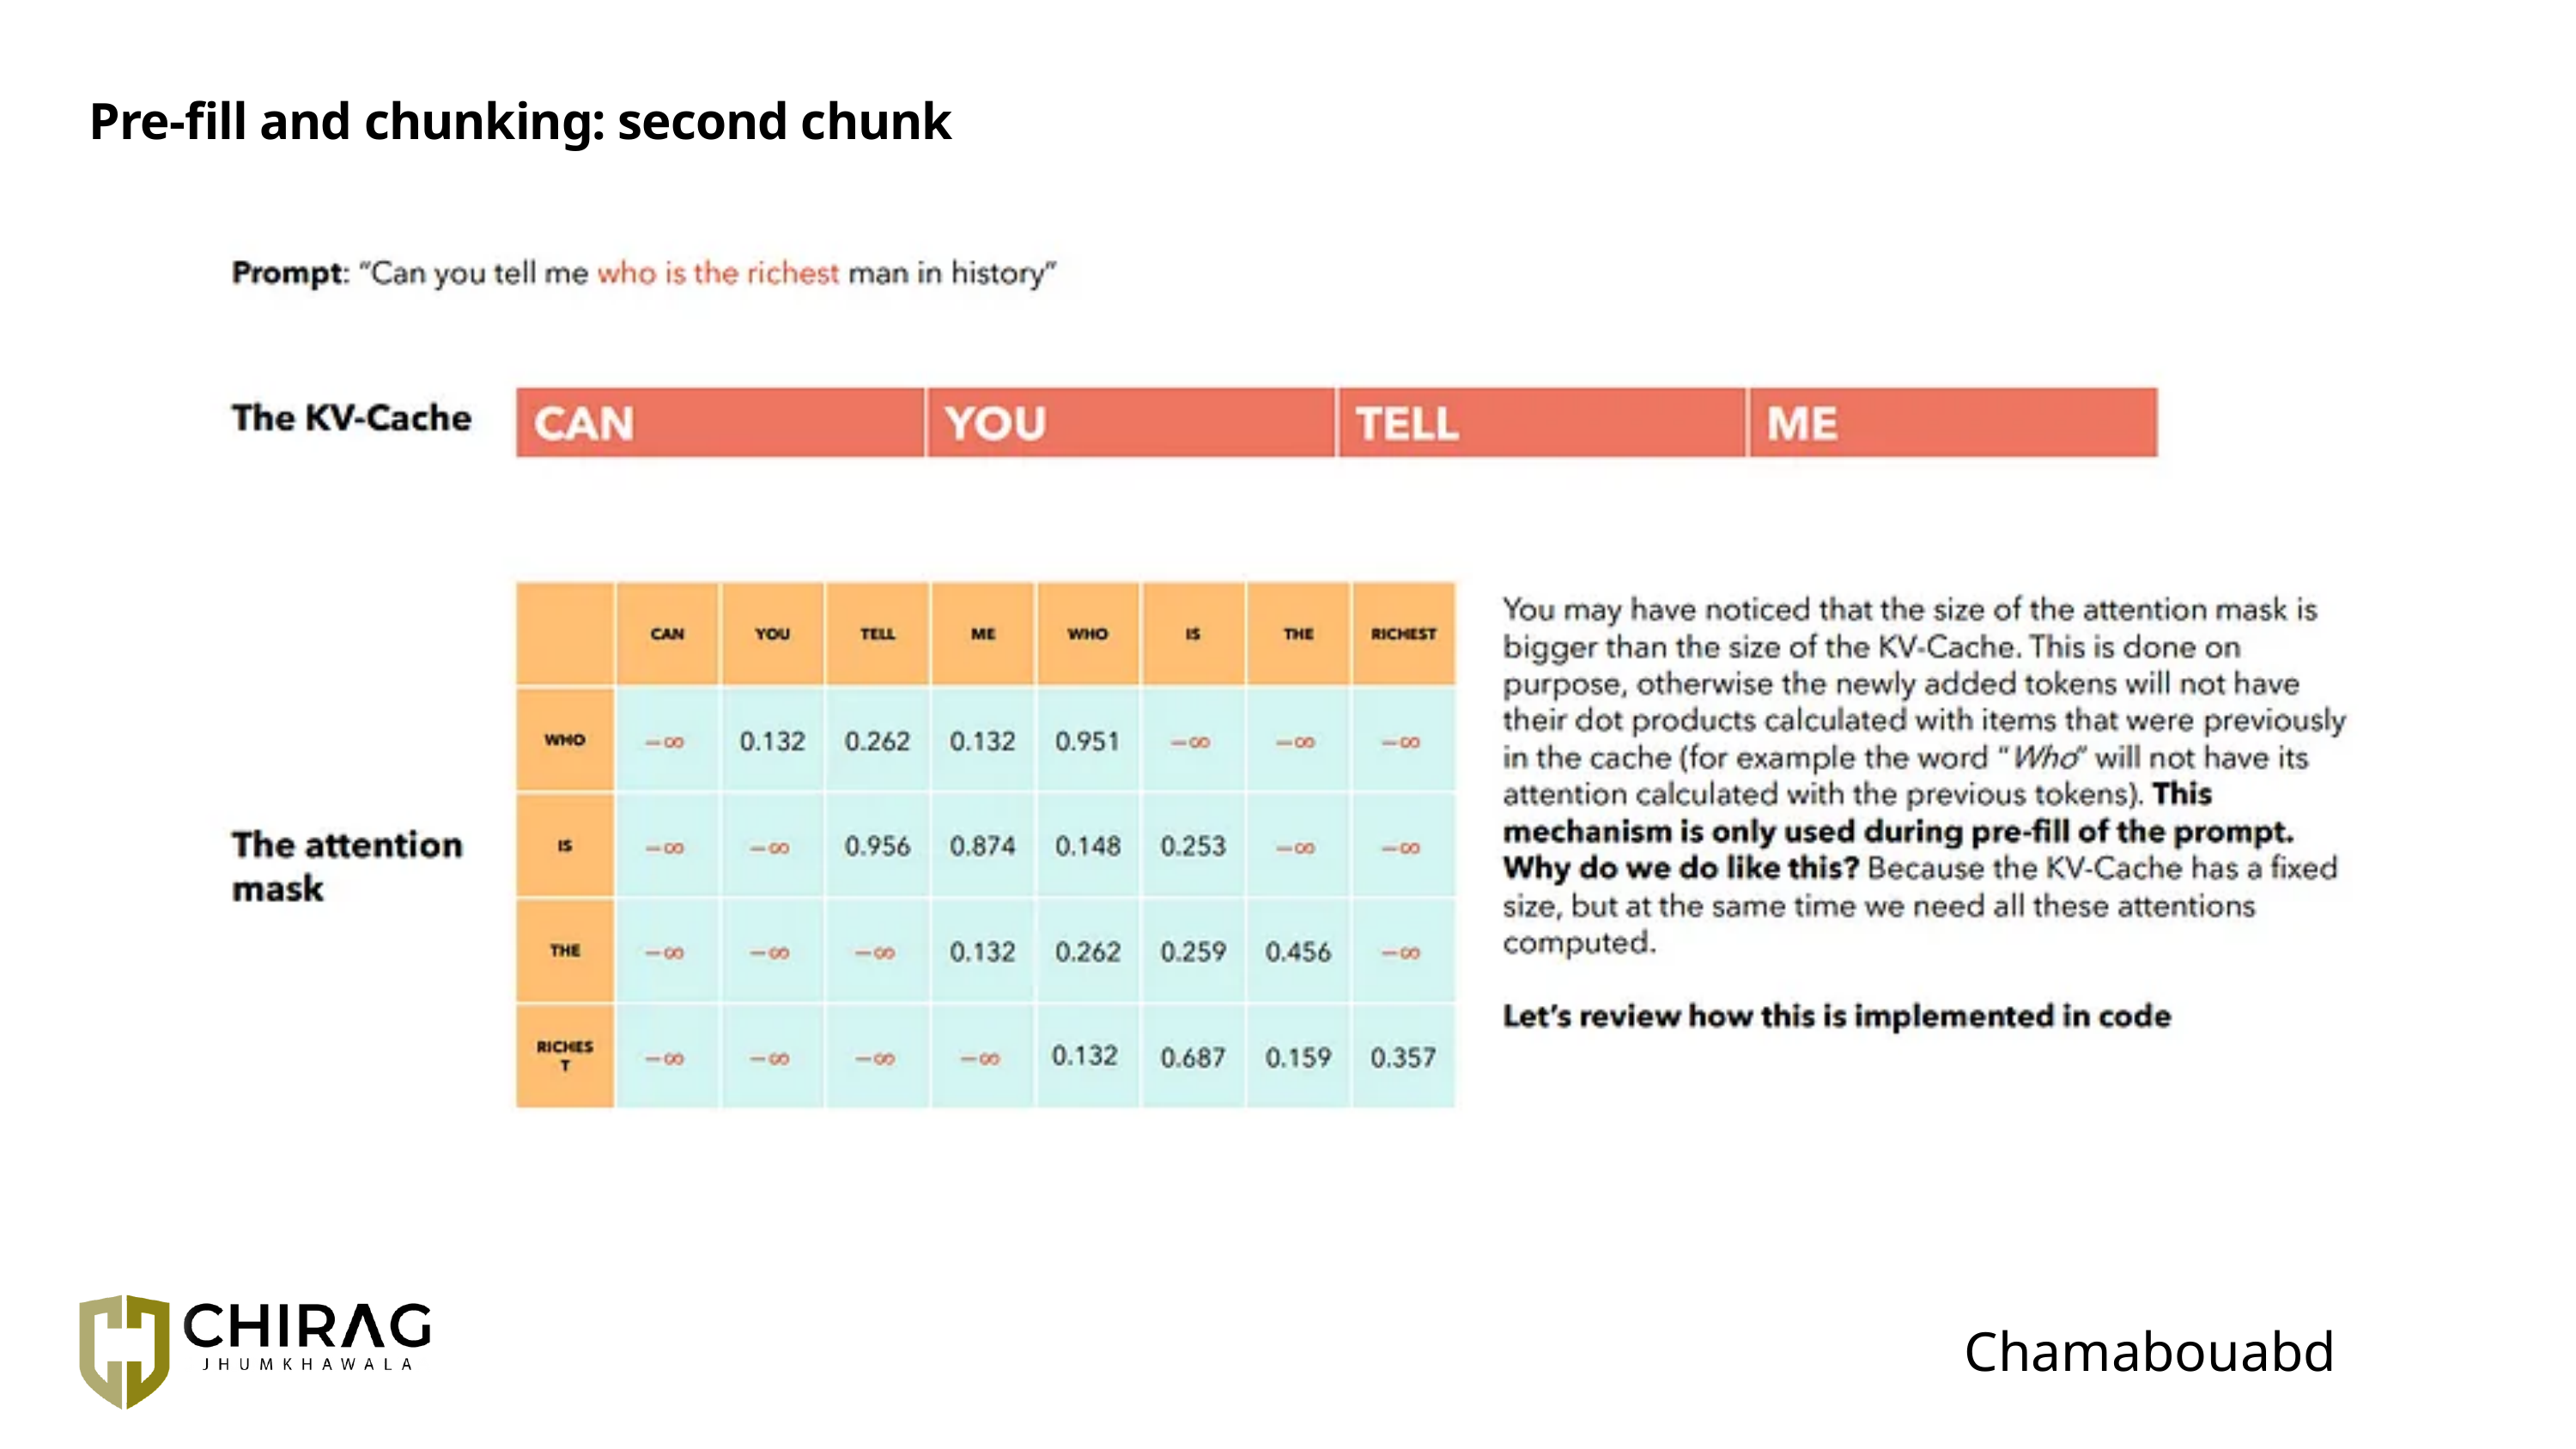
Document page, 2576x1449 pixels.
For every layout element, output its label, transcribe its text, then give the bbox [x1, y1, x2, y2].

text_box Chamabouabd [1964, 1306, 2432, 1382]
text_box [73, 1270, 438, 1426]
text_box [191, 225, 2385, 1132]
text_box Pre-fill and chunking: second chunk [88, 79, 2487, 150]
